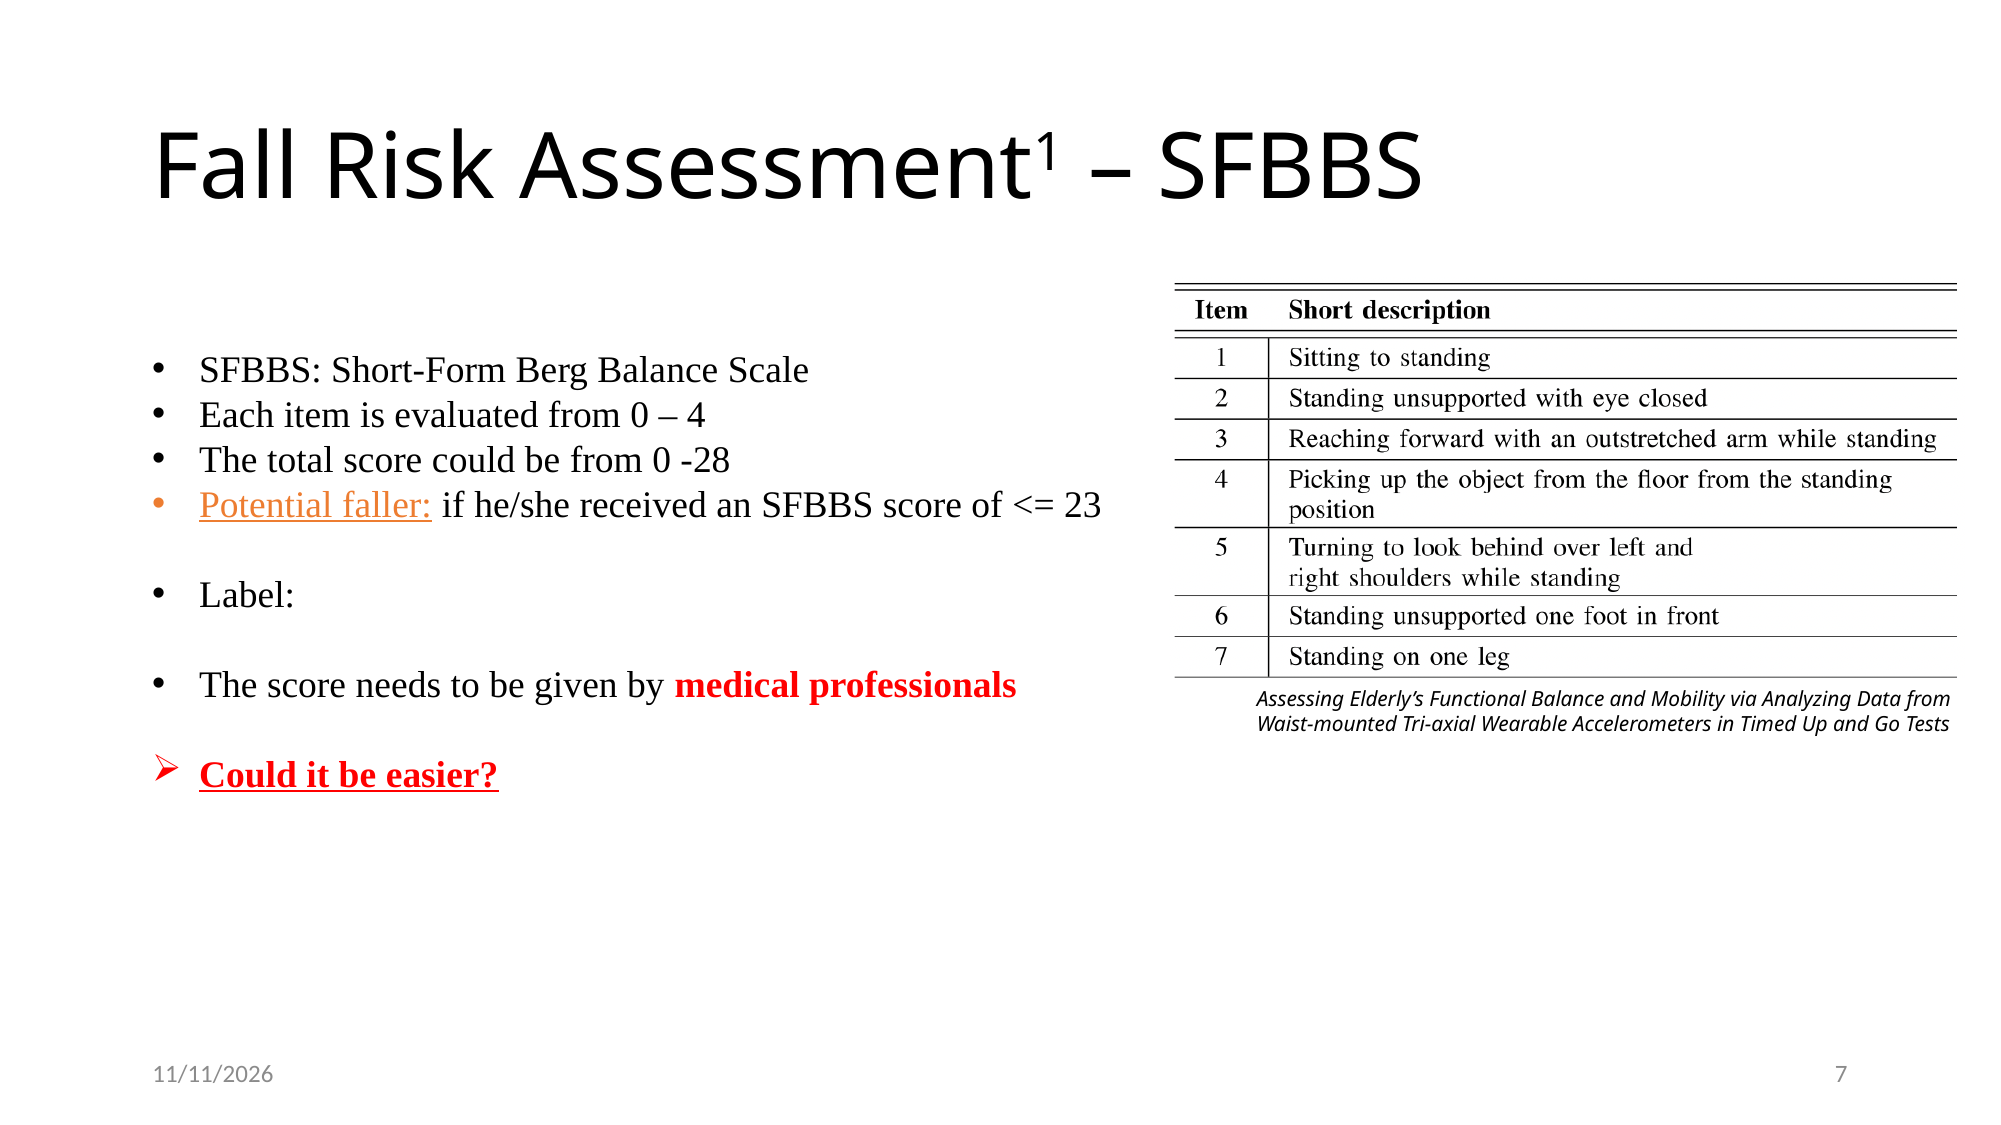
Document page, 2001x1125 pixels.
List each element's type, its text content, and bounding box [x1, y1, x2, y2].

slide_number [137, 1042, 588, 1103]
title Fall Risk Assessment1 – SFBBS [137, 59, 1863, 278]
text_box Assessing Elderly’s Functional Balance and Mobility via Analyzing Data from Waist-mounted Tri-axial Wearable Accelerometers in Timed Up and Go Tests [1242, 677, 2000, 743]
picture [1169, 277, 1965, 678]
slide_number 6 [1412, 1042, 1863, 1103]
